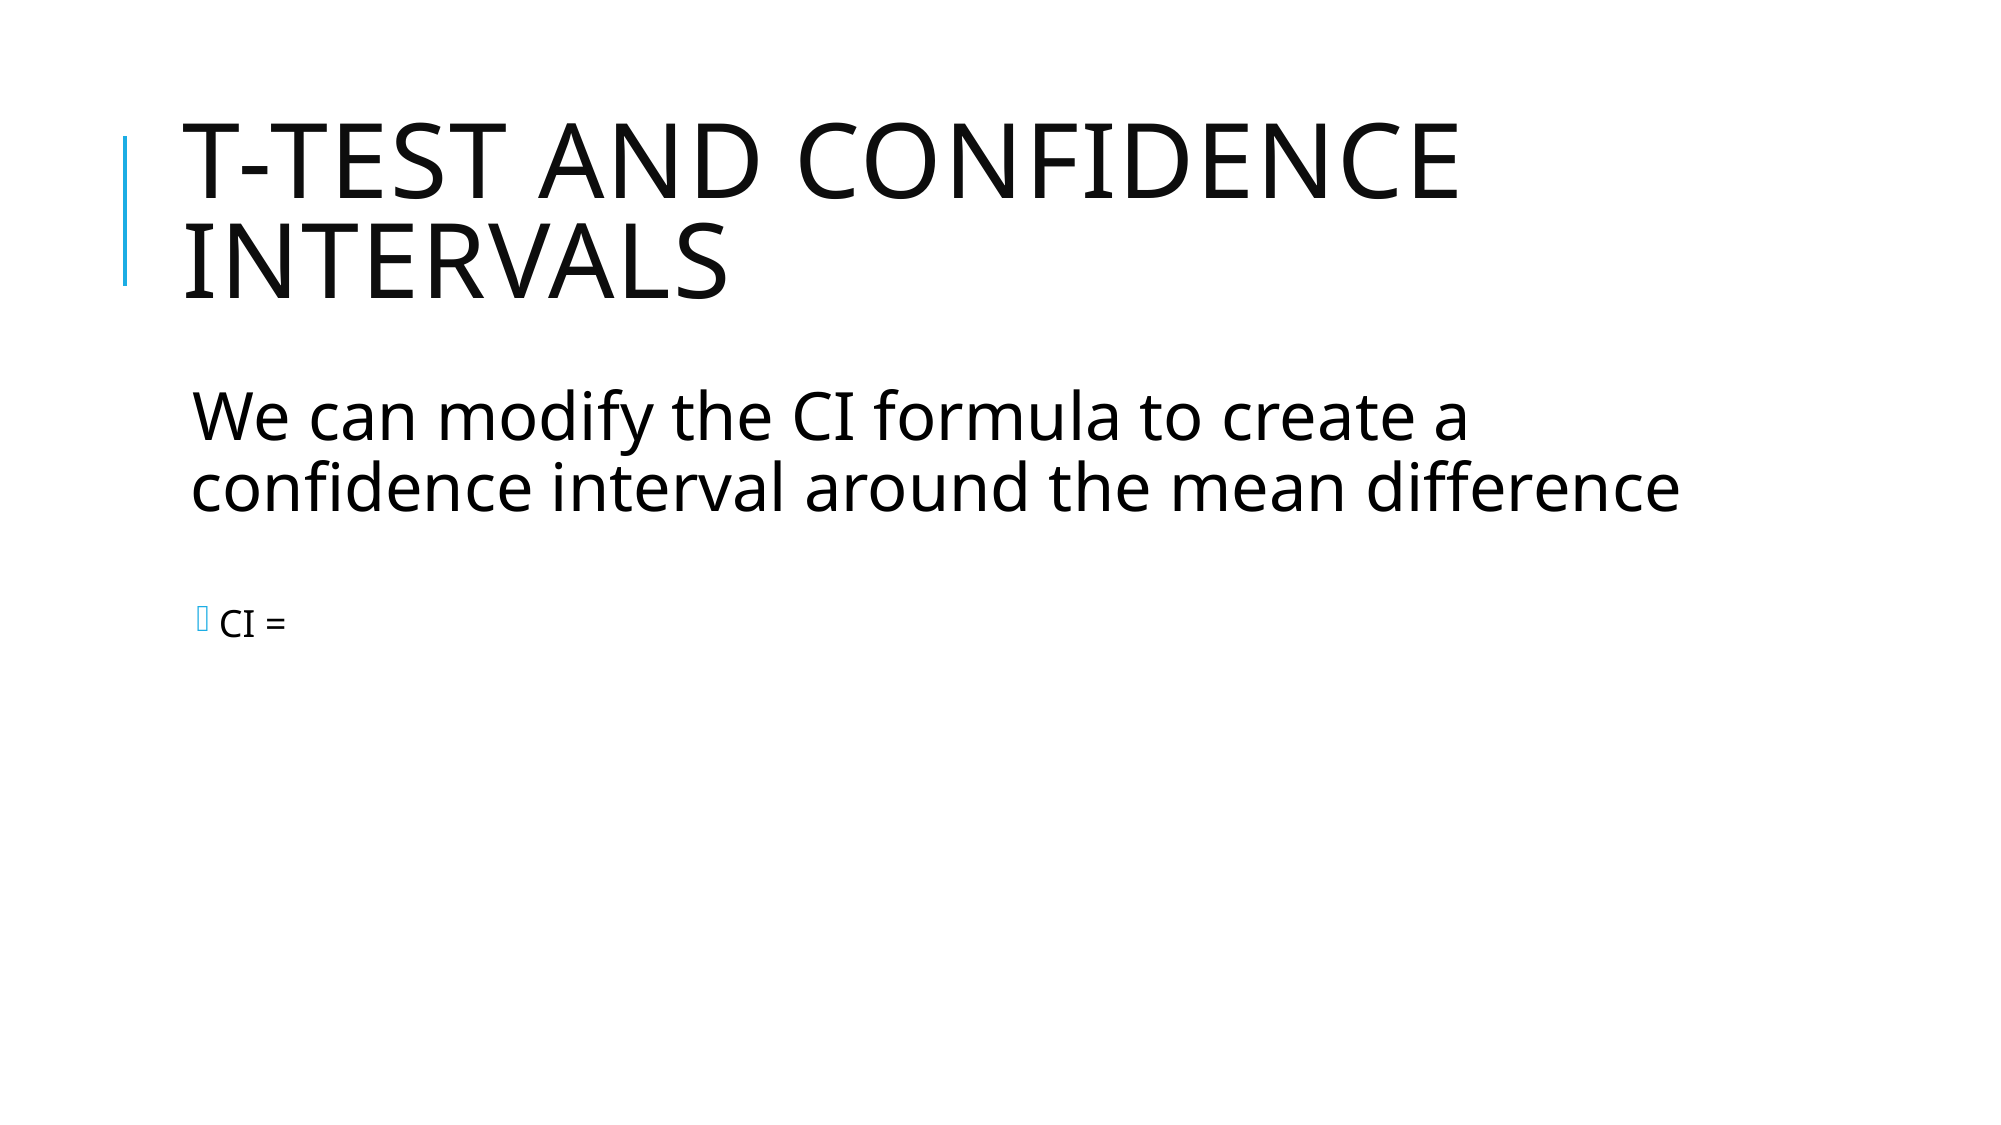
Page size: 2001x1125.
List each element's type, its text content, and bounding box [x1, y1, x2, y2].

title T-test and Confidence Intervals [168, 96, 1763, 342]
